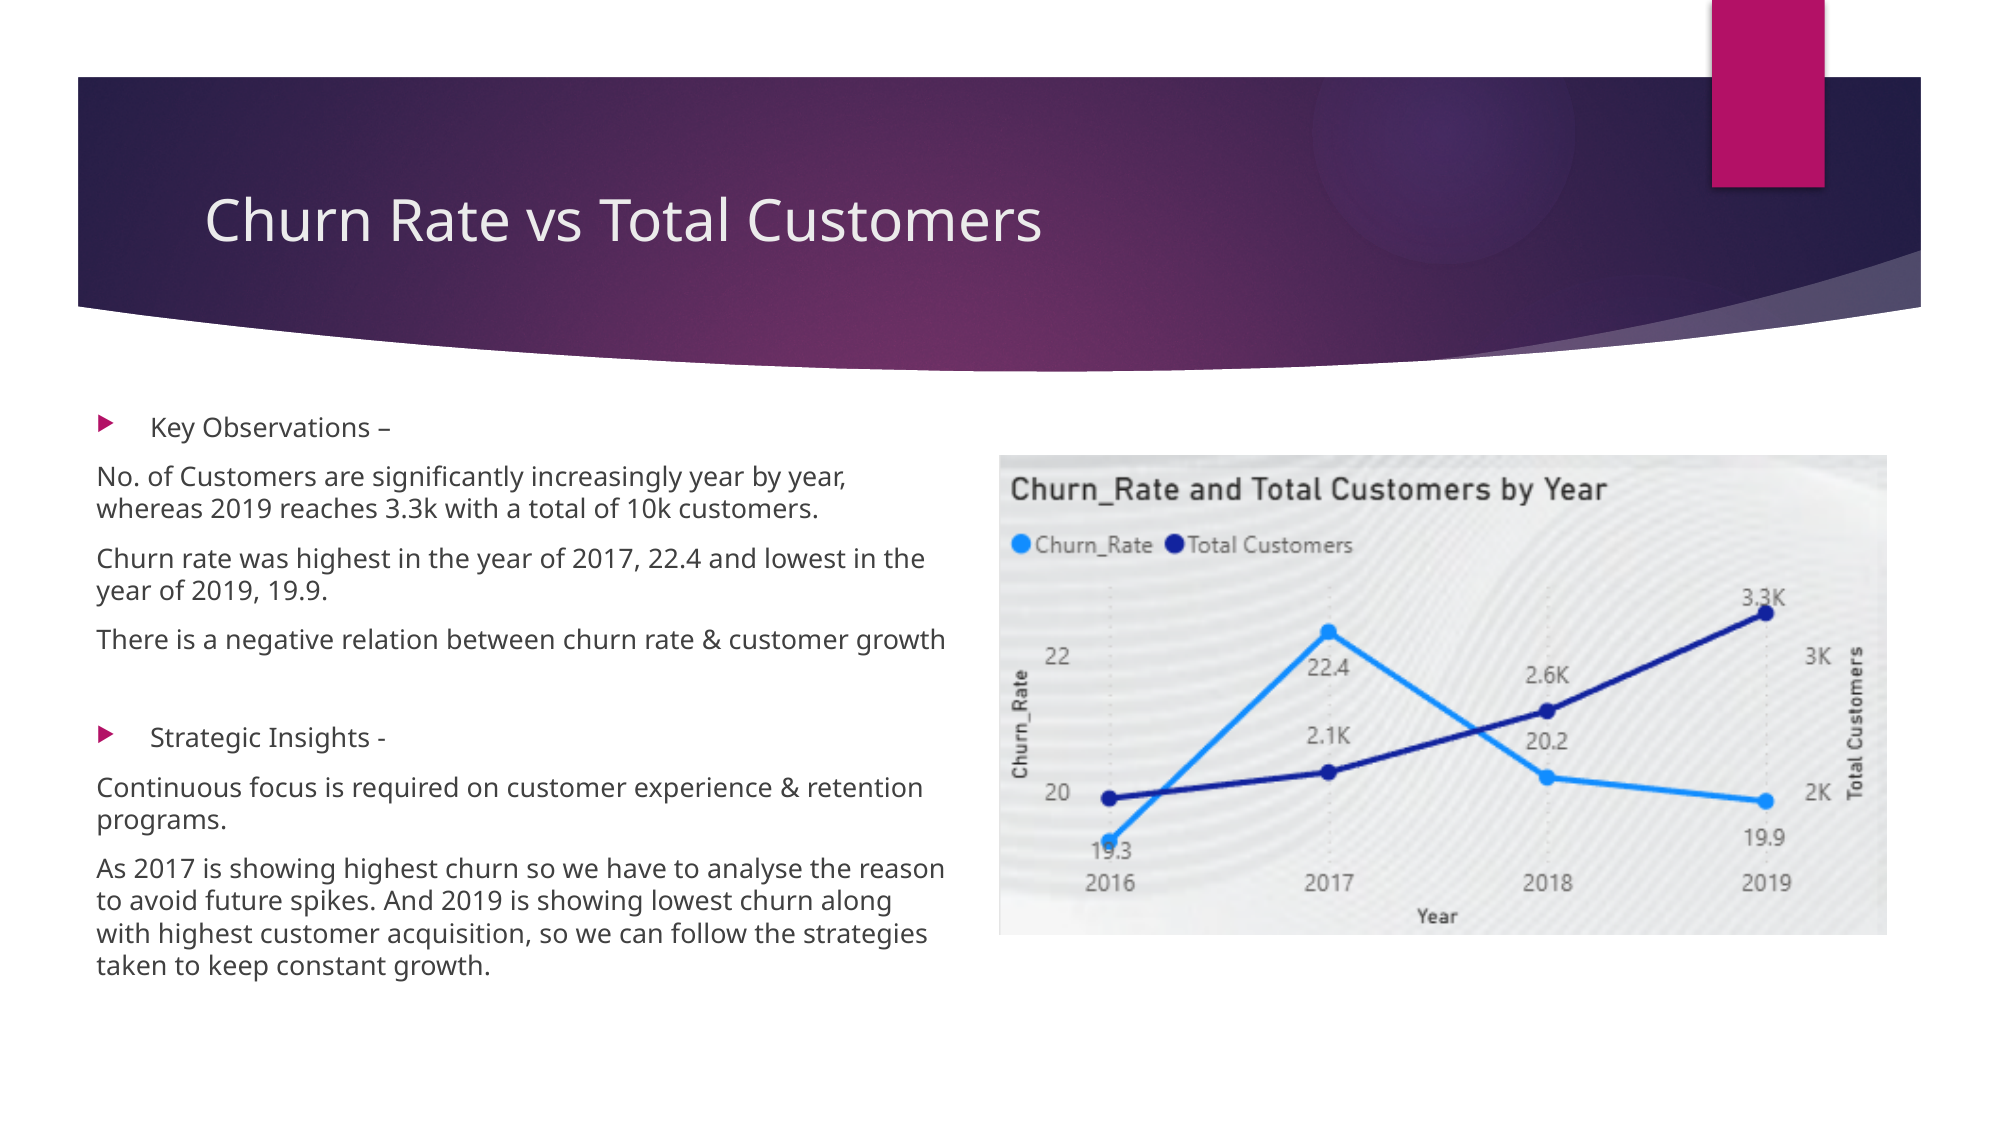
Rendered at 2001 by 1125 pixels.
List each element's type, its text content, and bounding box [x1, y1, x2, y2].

title Churn Rate vs Total Customers [189, 116, 1715, 320]
picture [999, 455, 1888, 936]
text_box Key Observations – No. of Customers are significantly increasingly year by year, whereas 2019 reaches 3.3k with a total of 10k customers. Churn rate was highest in the year of 2017, 22.4 and lowest in the year of 2019, 19.9. There is a negative relation between churn rate & customer growth Strategic Insights - Continuous focus is required on customer experience & retention programs. As 2017 is showing highest churn so we have to analyse the reason to avoid future spikes. And 2019 is showing lowest churn along with highest customer acquisition, so we can follow the strategies taken to keep constant growth. [81, 403, 969, 1000]
